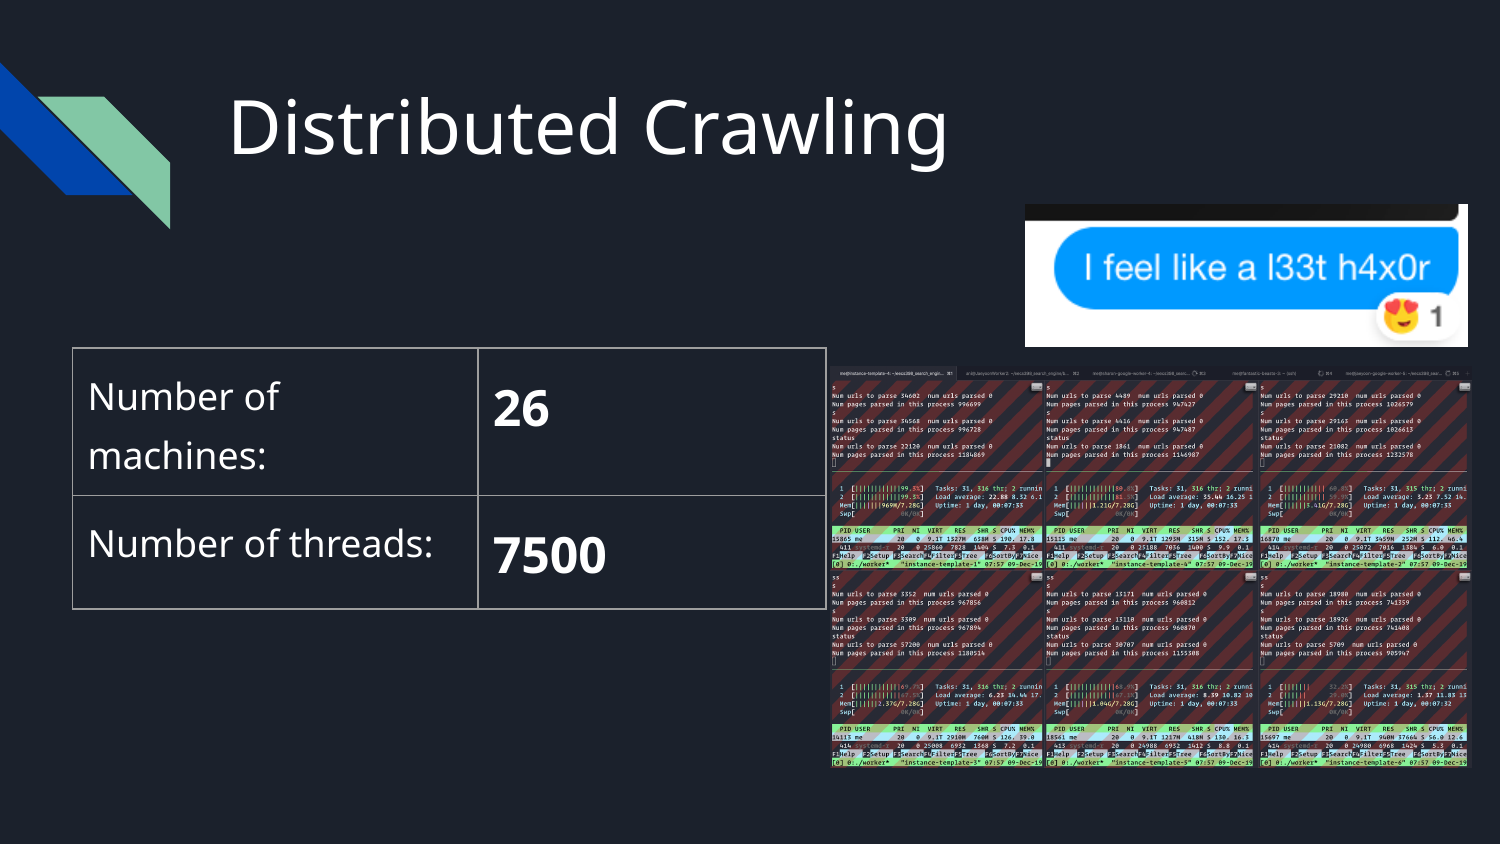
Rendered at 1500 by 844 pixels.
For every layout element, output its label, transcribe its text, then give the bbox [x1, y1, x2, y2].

title Distributed Crawling [212, 64, 1368, 215]
table_header 26 [479, 349, 825, 495]
table_cell Number of threads: [73, 496, 477, 608]
table_cell 7500 [479, 496, 825, 608]
picture [830, 366, 1472, 768]
table_header Number of machines: [73, 349, 477, 495]
picture [1025, 204, 1468, 347]
